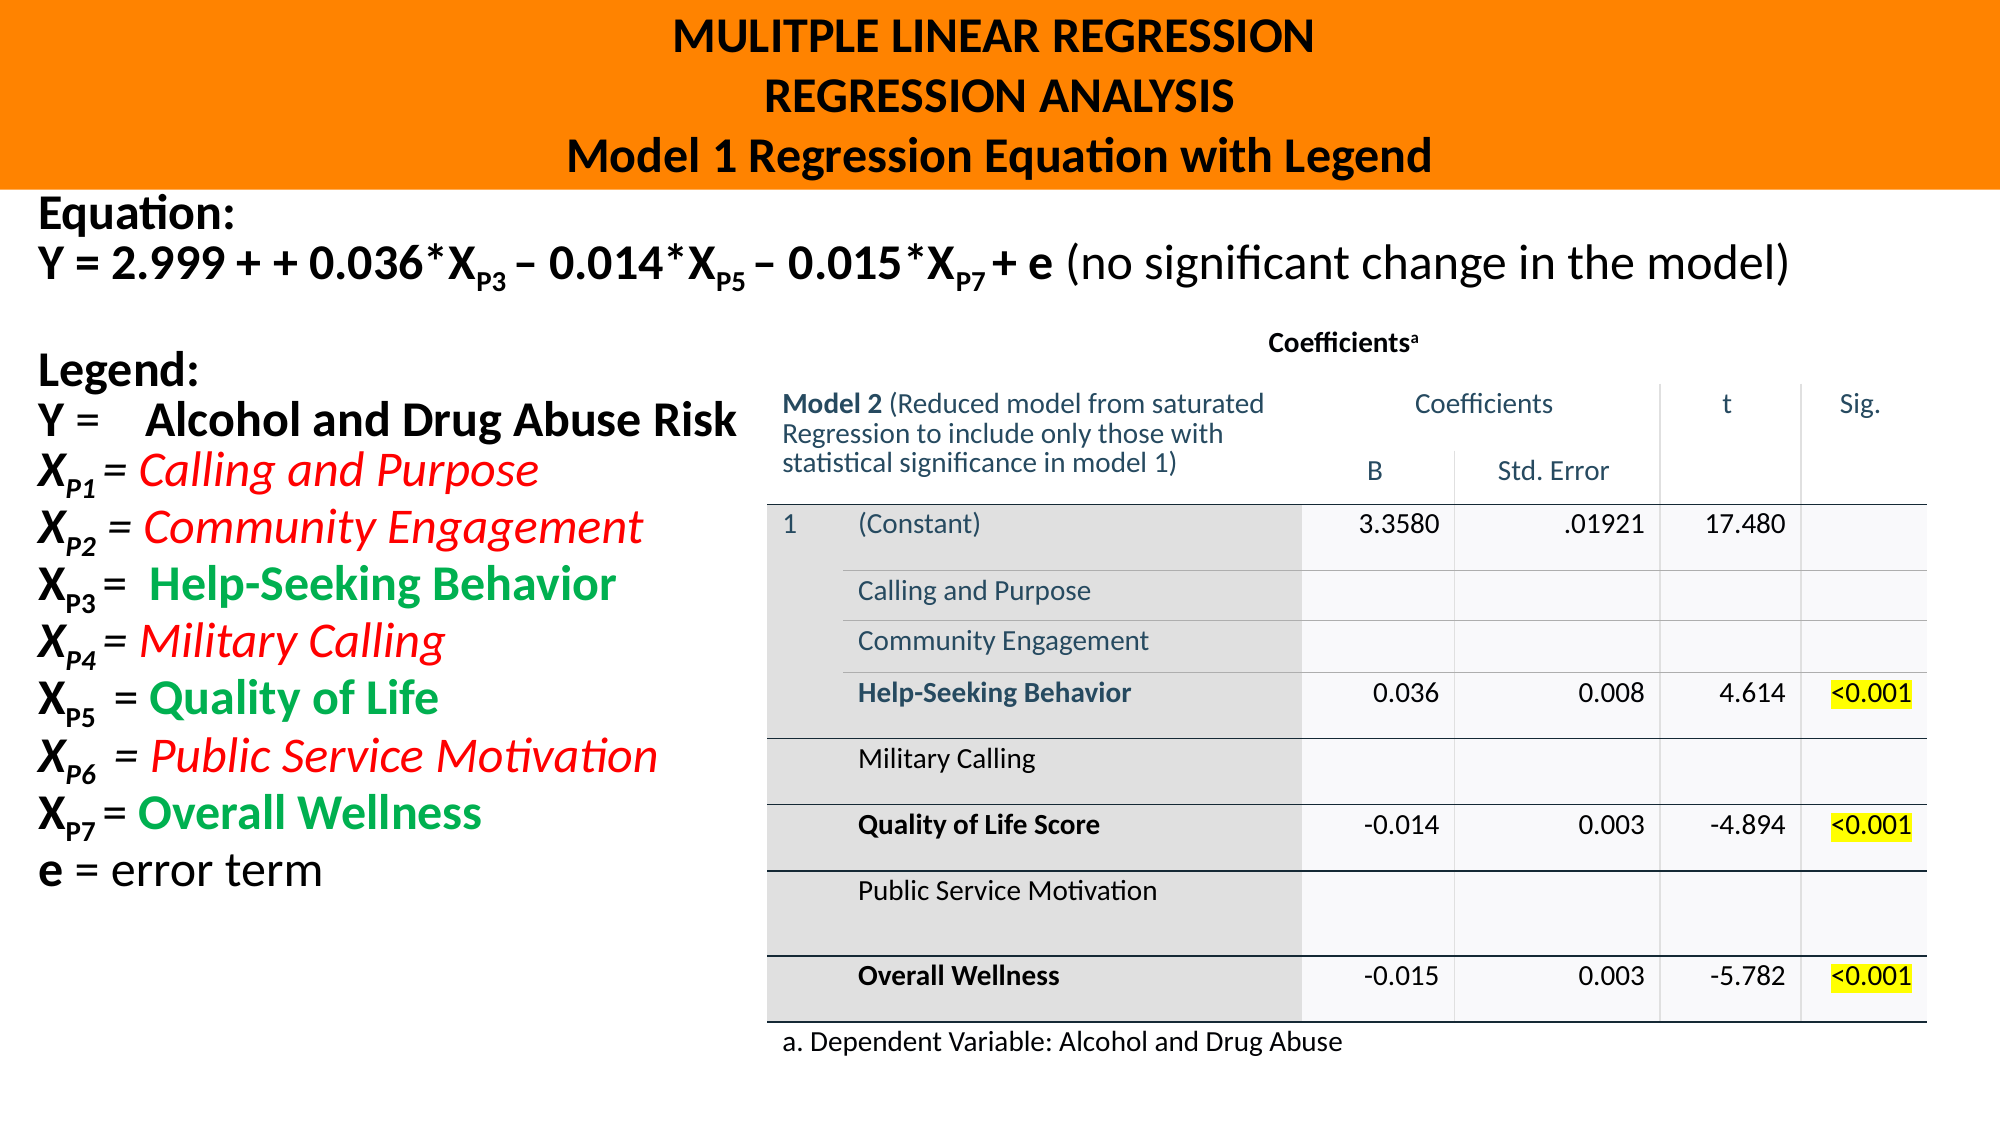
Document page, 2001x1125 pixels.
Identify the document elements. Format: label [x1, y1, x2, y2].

table_cell [1455, 805, 1659, 870]
table_cell [1802, 673, 1927, 738]
table_cell [1661, 739, 1800, 804]
table_cell [767, 505, 1454, 738]
table_cell [1661, 385, 1800, 504]
table_cell [1661, 872, 1800, 955]
table_cell [1661, 957, 1800, 1021]
table_header [20, 193, 1961, 1037]
table_cell [1455, 673, 1659, 738]
table_cell [1661, 673, 1800, 738]
table_cell [767, 739, 1454, 804]
table_cell [1455, 957, 1659, 1021]
table_cell [1802, 872, 1927, 955]
table_cell [1802, 571, 1927, 620]
table_cell [1802, 957, 1927, 1021]
text_box [0, 0, 2000, 190]
table_cell [1661, 805, 1800, 870]
table_cell [767, 385, 1659, 504]
table_cell [1802, 621, 1927, 672]
table_cell [1661, 505, 1800, 570]
table_cell [1455, 571, 1659, 620]
table_cell [1802, 385, 1927, 504]
table_cell [1802, 505, 1927, 570]
table_cell [1661, 571, 1800, 620]
table_cell [767, 872, 1454, 955]
table_cell [1455, 621, 1659, 672]
table_cell [1661, 621, 1800, 672]
table_cell [1802, 805, 1927, 870]
table_cell [1802, 739, 1927, 804]
table_cell [1455, 739, 1659, 804]
table_cell [1455, 505, 1659, 570]
table_cell [1455, 872, 1659, 955]
table_cell [767, 957, 1454, 1021]
table_cell [20, 1023, 1961, 1125]
table_cell [767, 805, 1454, 870]
